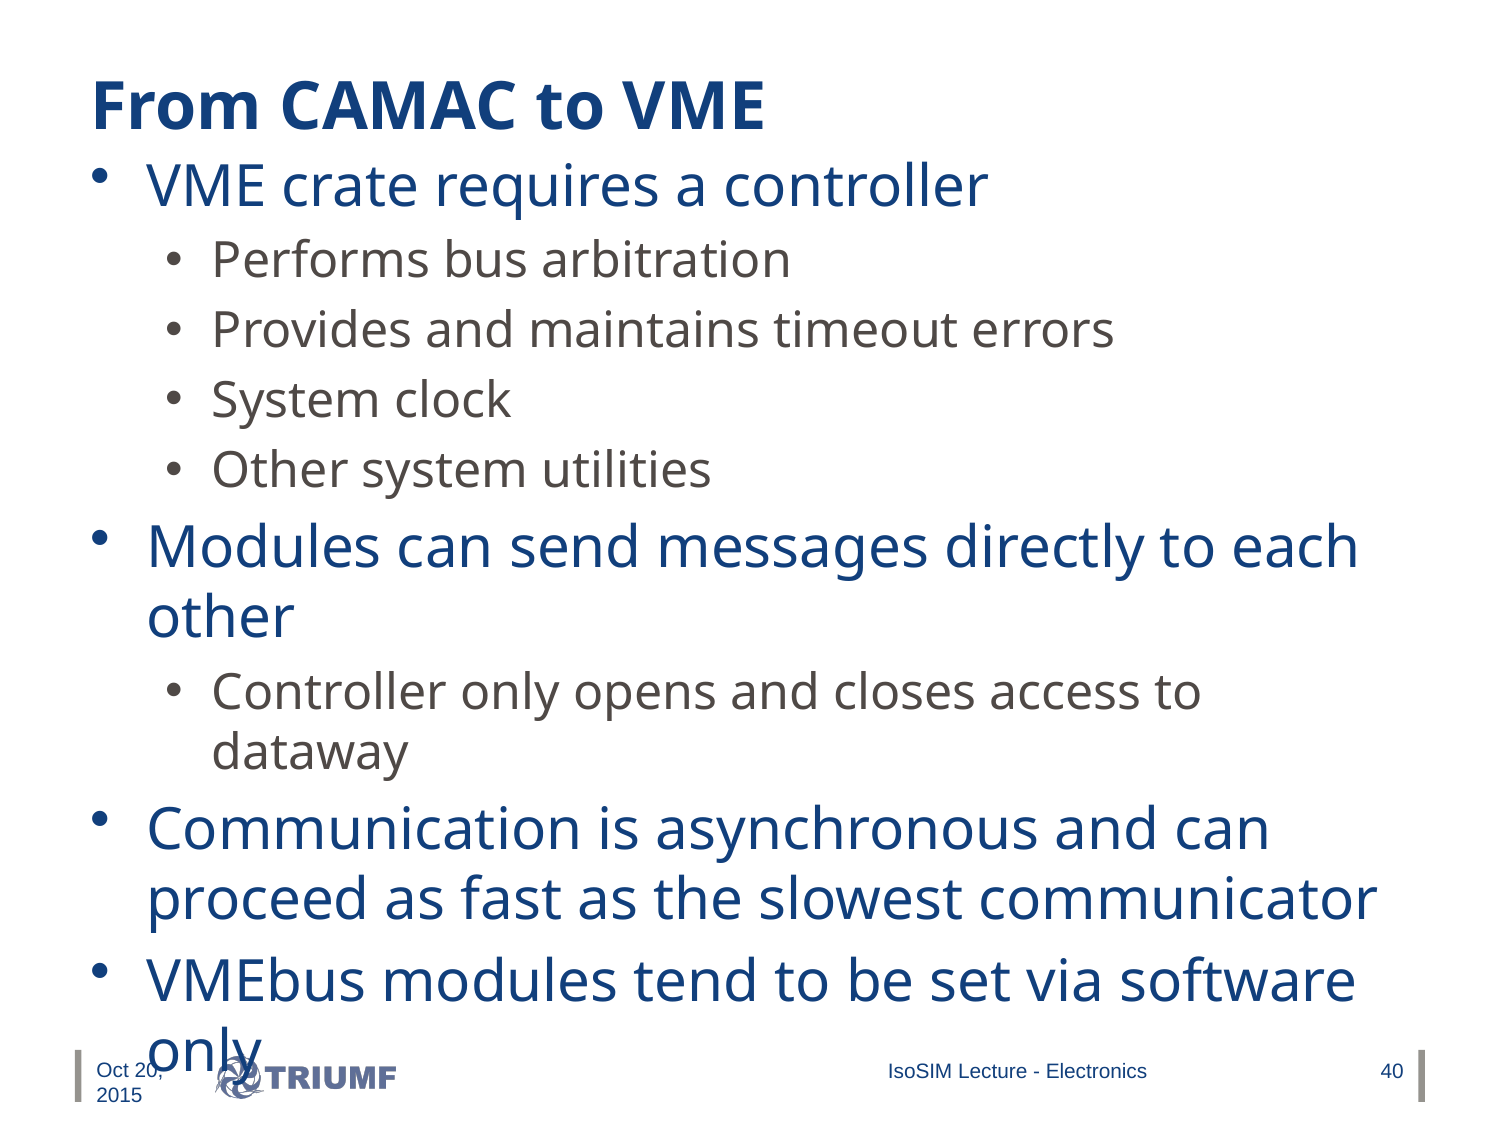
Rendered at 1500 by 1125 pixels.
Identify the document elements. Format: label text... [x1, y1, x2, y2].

list VME crate requires a controller Performs bus arbitration Provides and maintains timeout errors System clock Other system utilities Modules can send messages directly to each other Controller only opens and closes access to dataway Communication is asynchronous and can proceed as fast as the slowest communicator VMEbus modules tend to be set via software only [74, 162, 1426, 1031]
title From CAMAC to VME [74, 61, 1426, 162]
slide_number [81, 1048, 213, 1125]
footer IsoSIM Lecture - Electronics [394, 1049, 1163, 1125]
slide_number 40 [1182, 1049, 1419, 1125]
